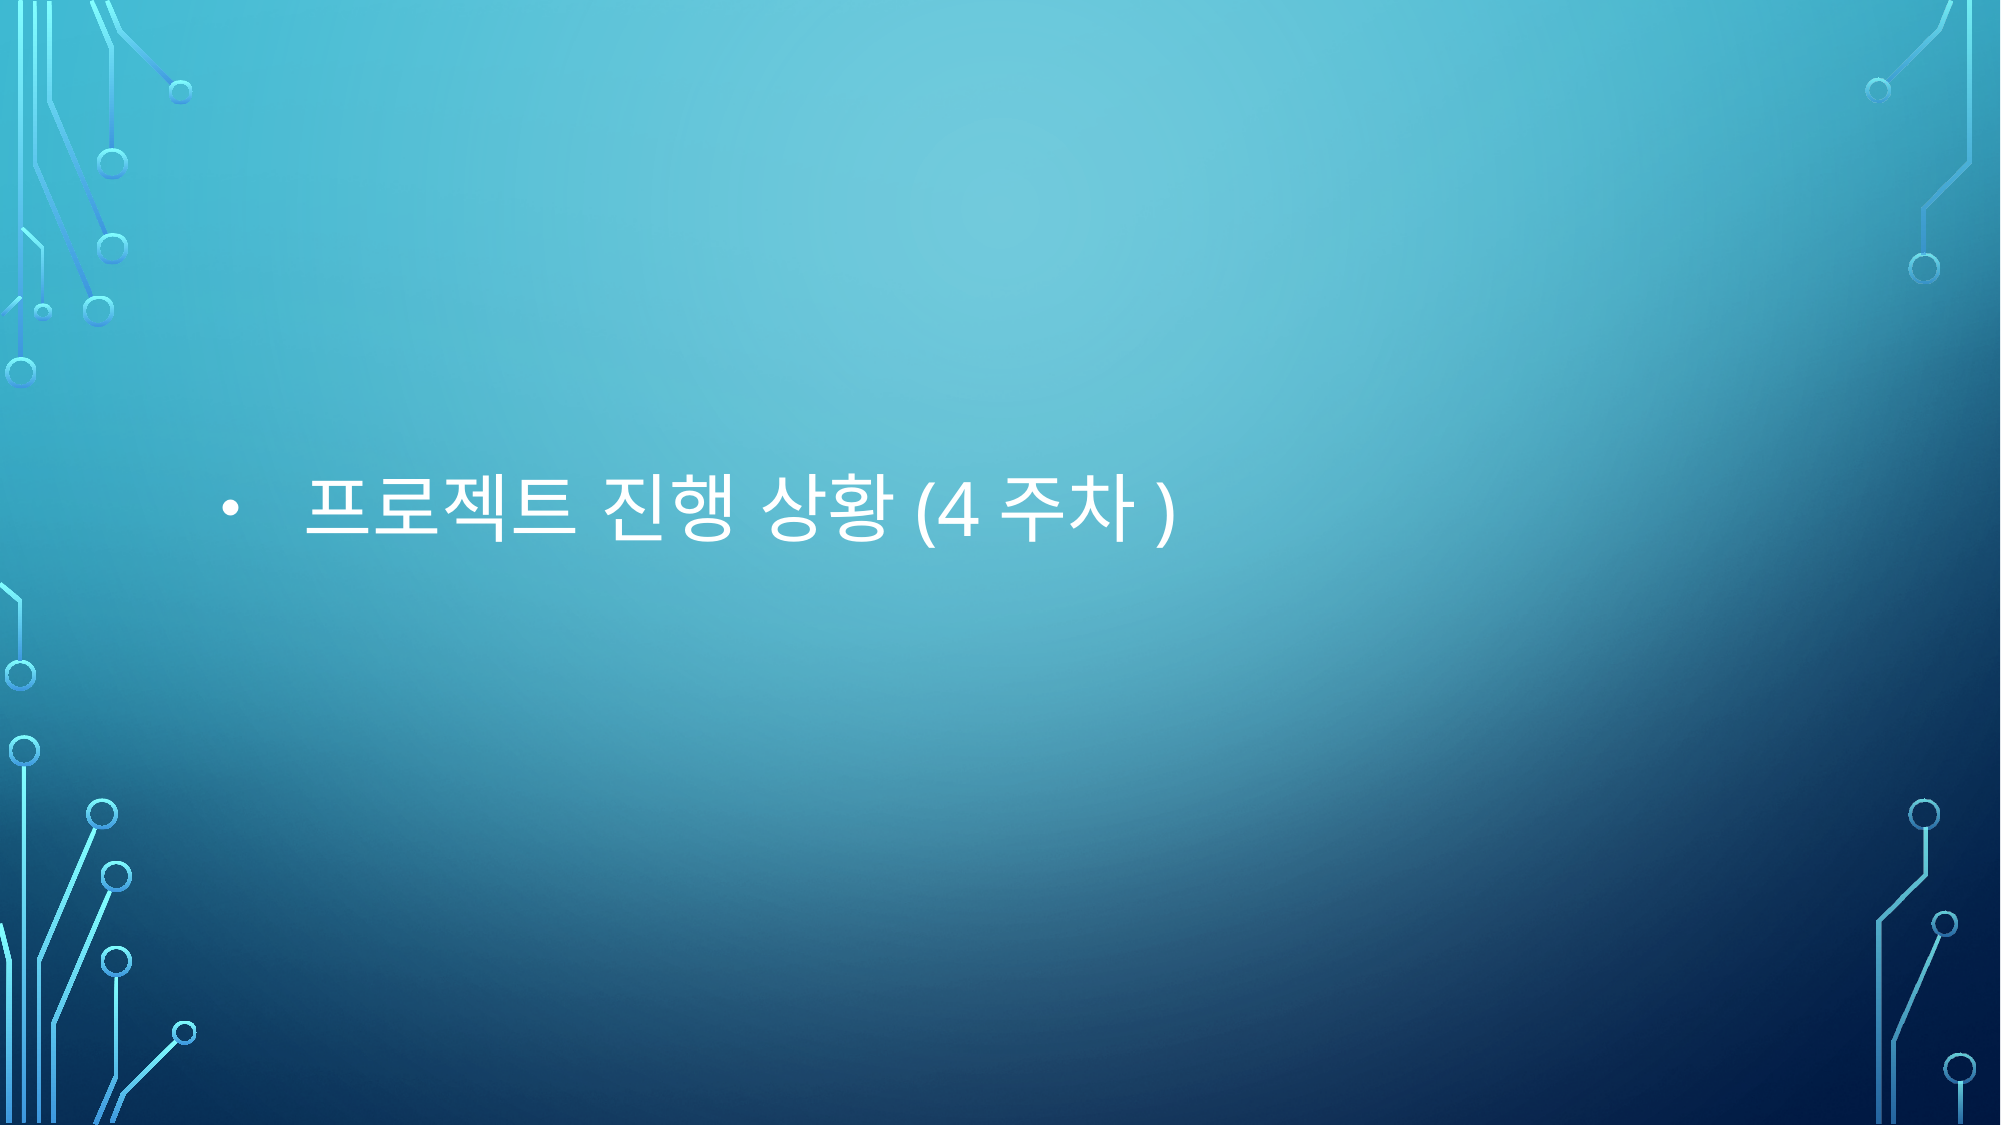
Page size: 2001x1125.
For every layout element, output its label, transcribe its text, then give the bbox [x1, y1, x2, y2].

title • 프로젝트 진행 상황(4주차) [178, 418, 1804, 607]
